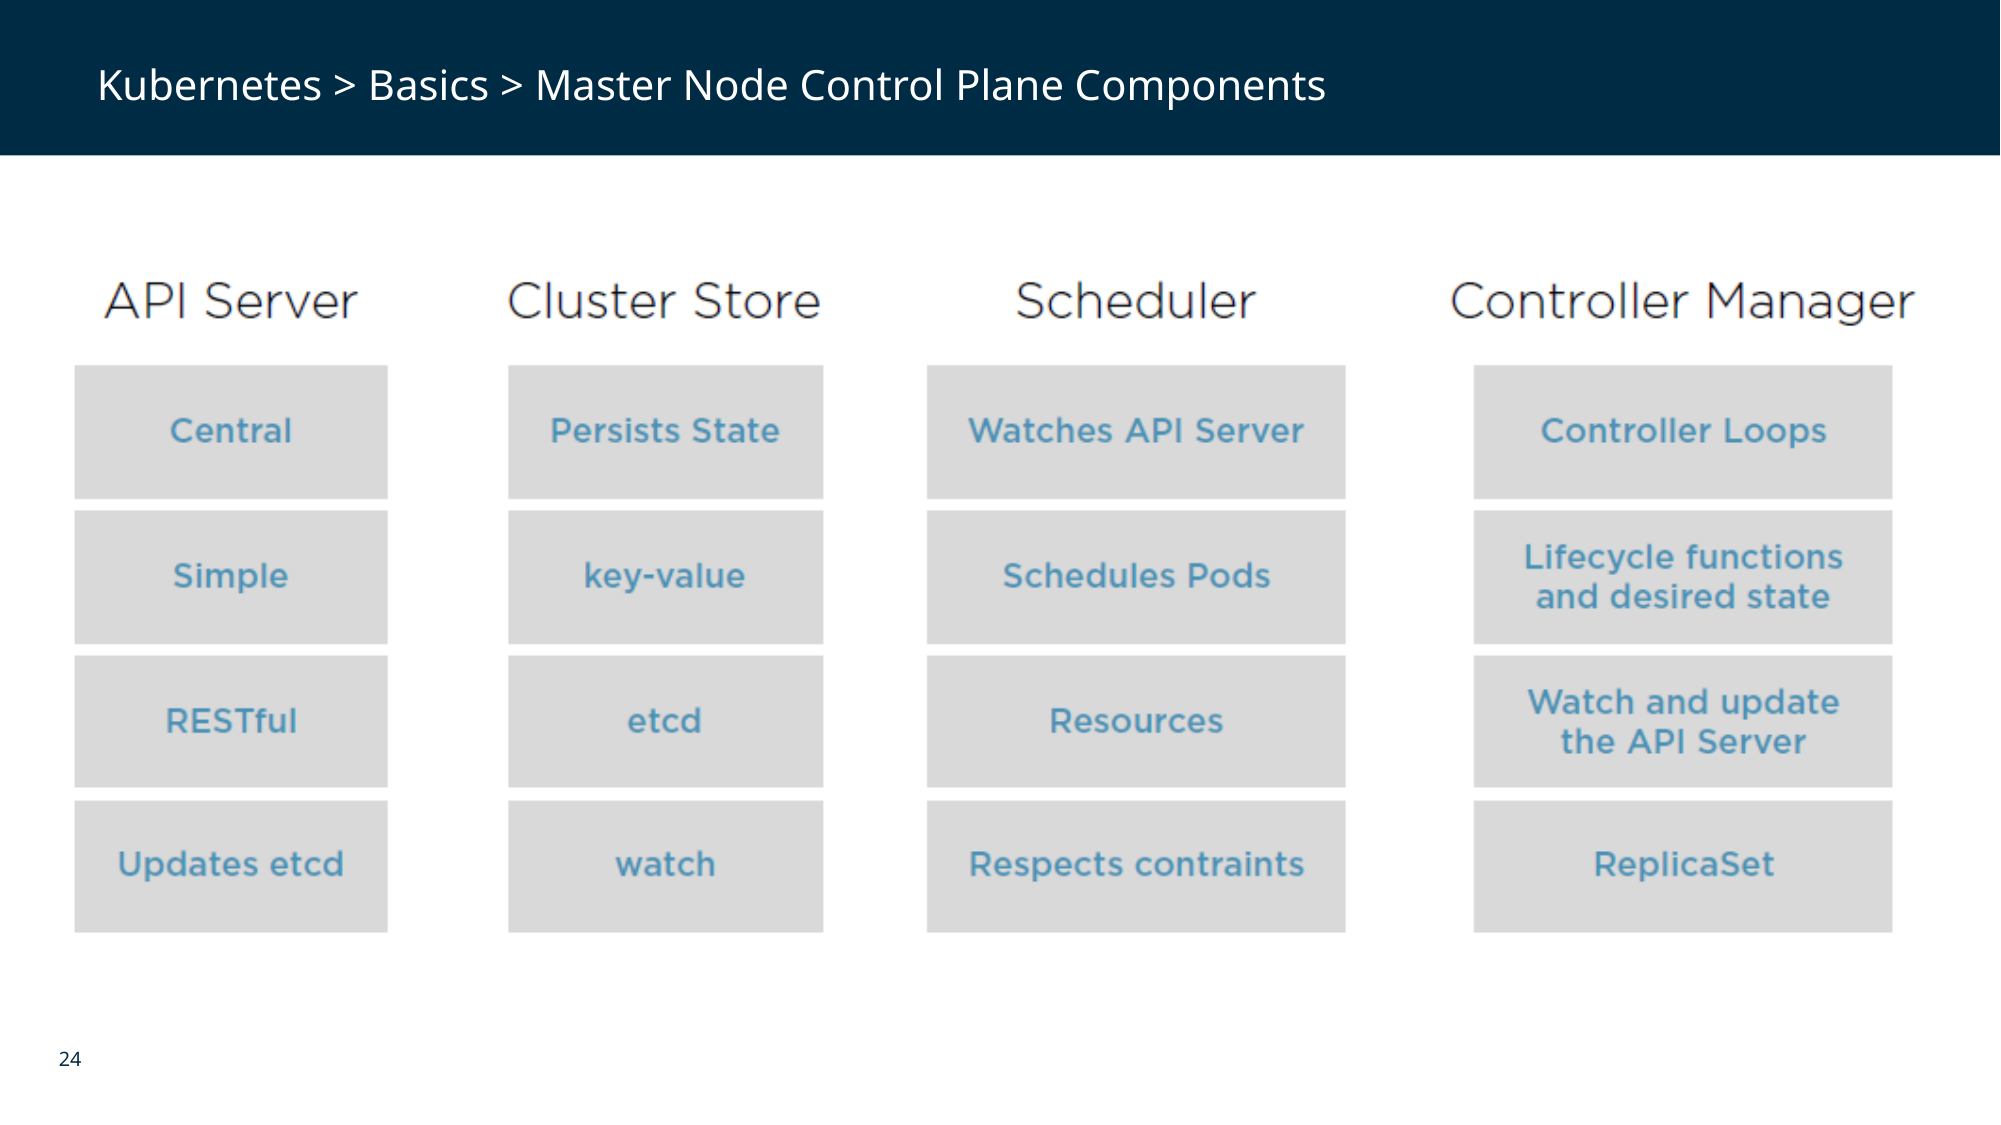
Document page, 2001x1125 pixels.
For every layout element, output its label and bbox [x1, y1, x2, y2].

text_box [0, 0, 2000, 156]
picture [60, 262, 1942, 983]
